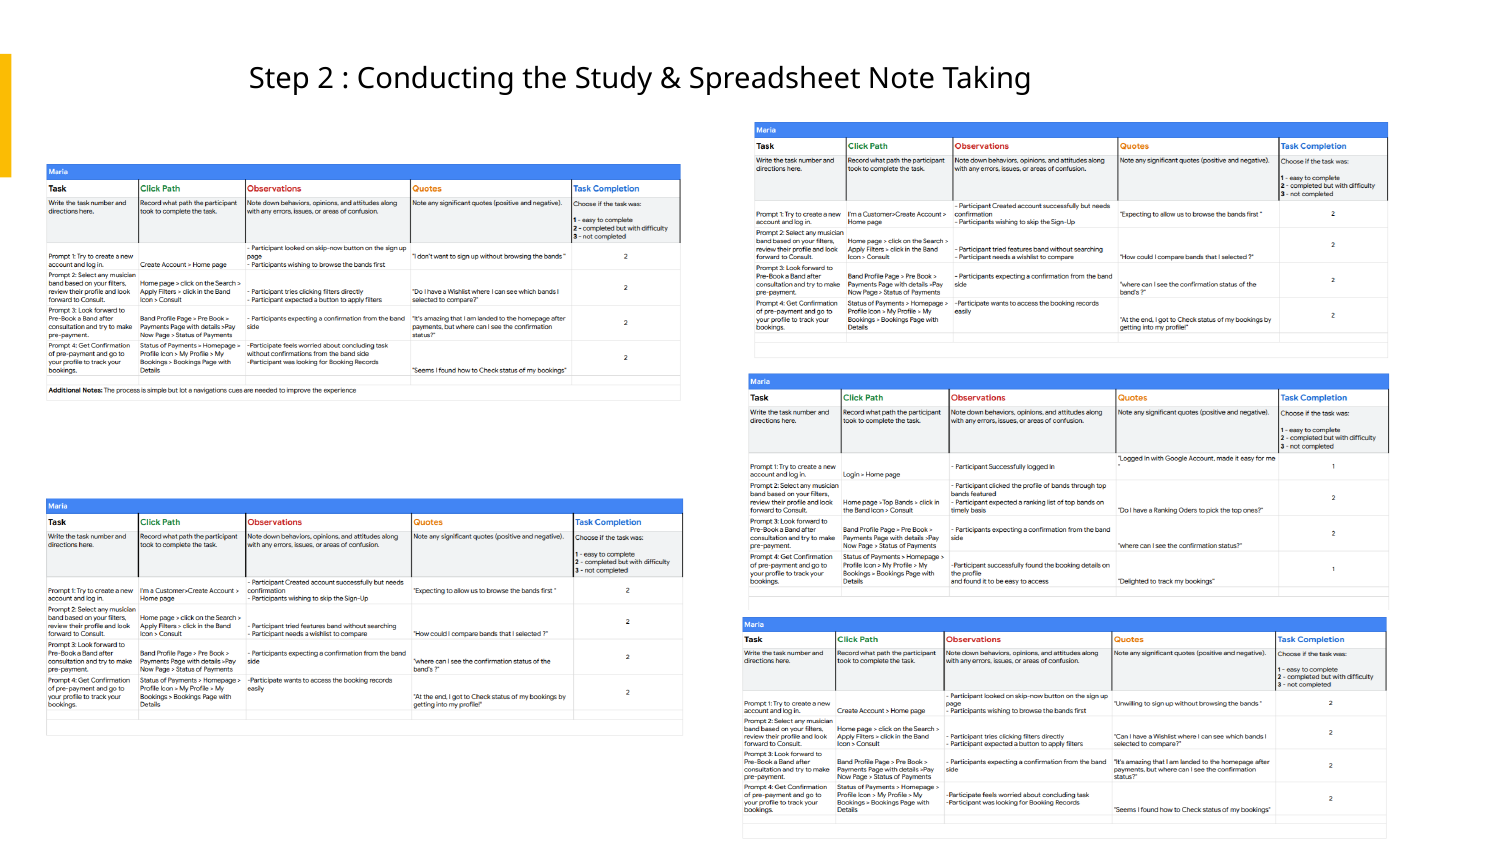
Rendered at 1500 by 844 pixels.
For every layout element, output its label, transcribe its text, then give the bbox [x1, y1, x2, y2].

text_box Step 2 : Conducting the Study & Spreadsheet Note Taking [233, 43, 1242, 109]
picture [35, 486, 692, 744]
picture [737, 109, 1486, 844]
picture [36, 153, 693, 424]
